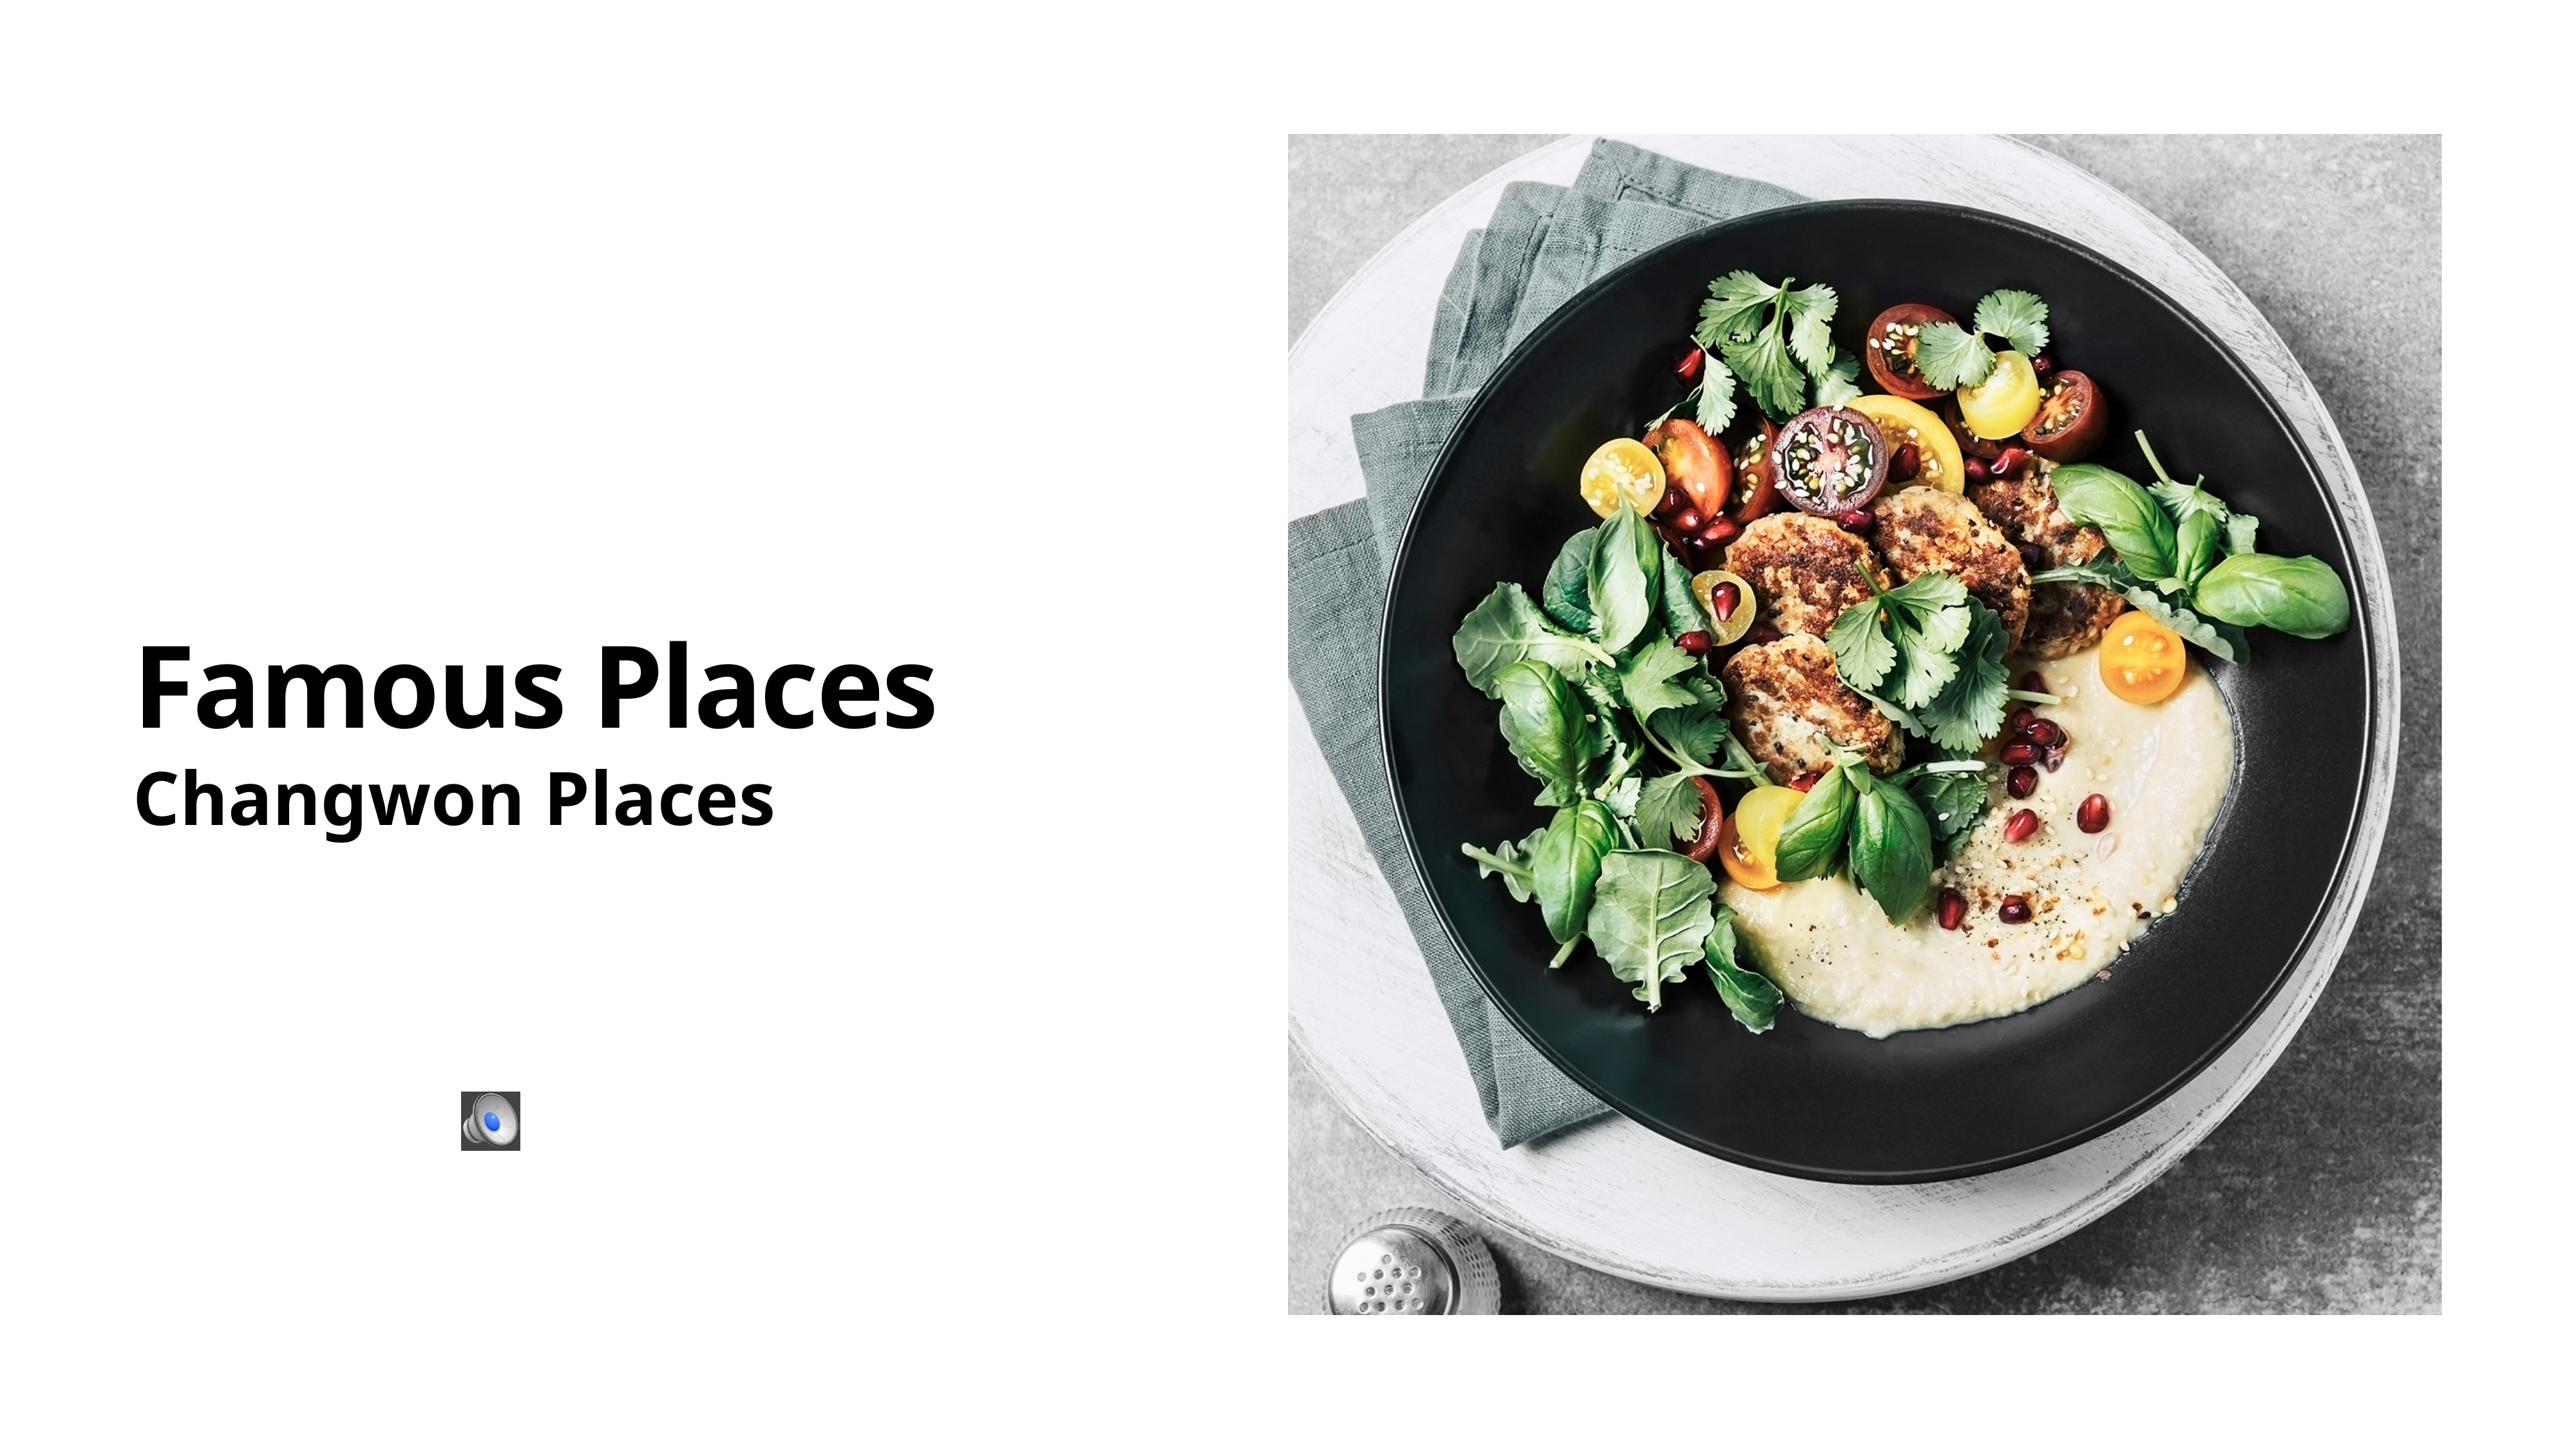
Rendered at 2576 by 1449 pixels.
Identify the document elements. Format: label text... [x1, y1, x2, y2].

picture [460, 1090, 522, 1151]
title Famous Places [127, 133, 1161, 745]
list Changwon Places [127, 745, 1161, 1316]
picture [1287, 134, 2442, 1315]
